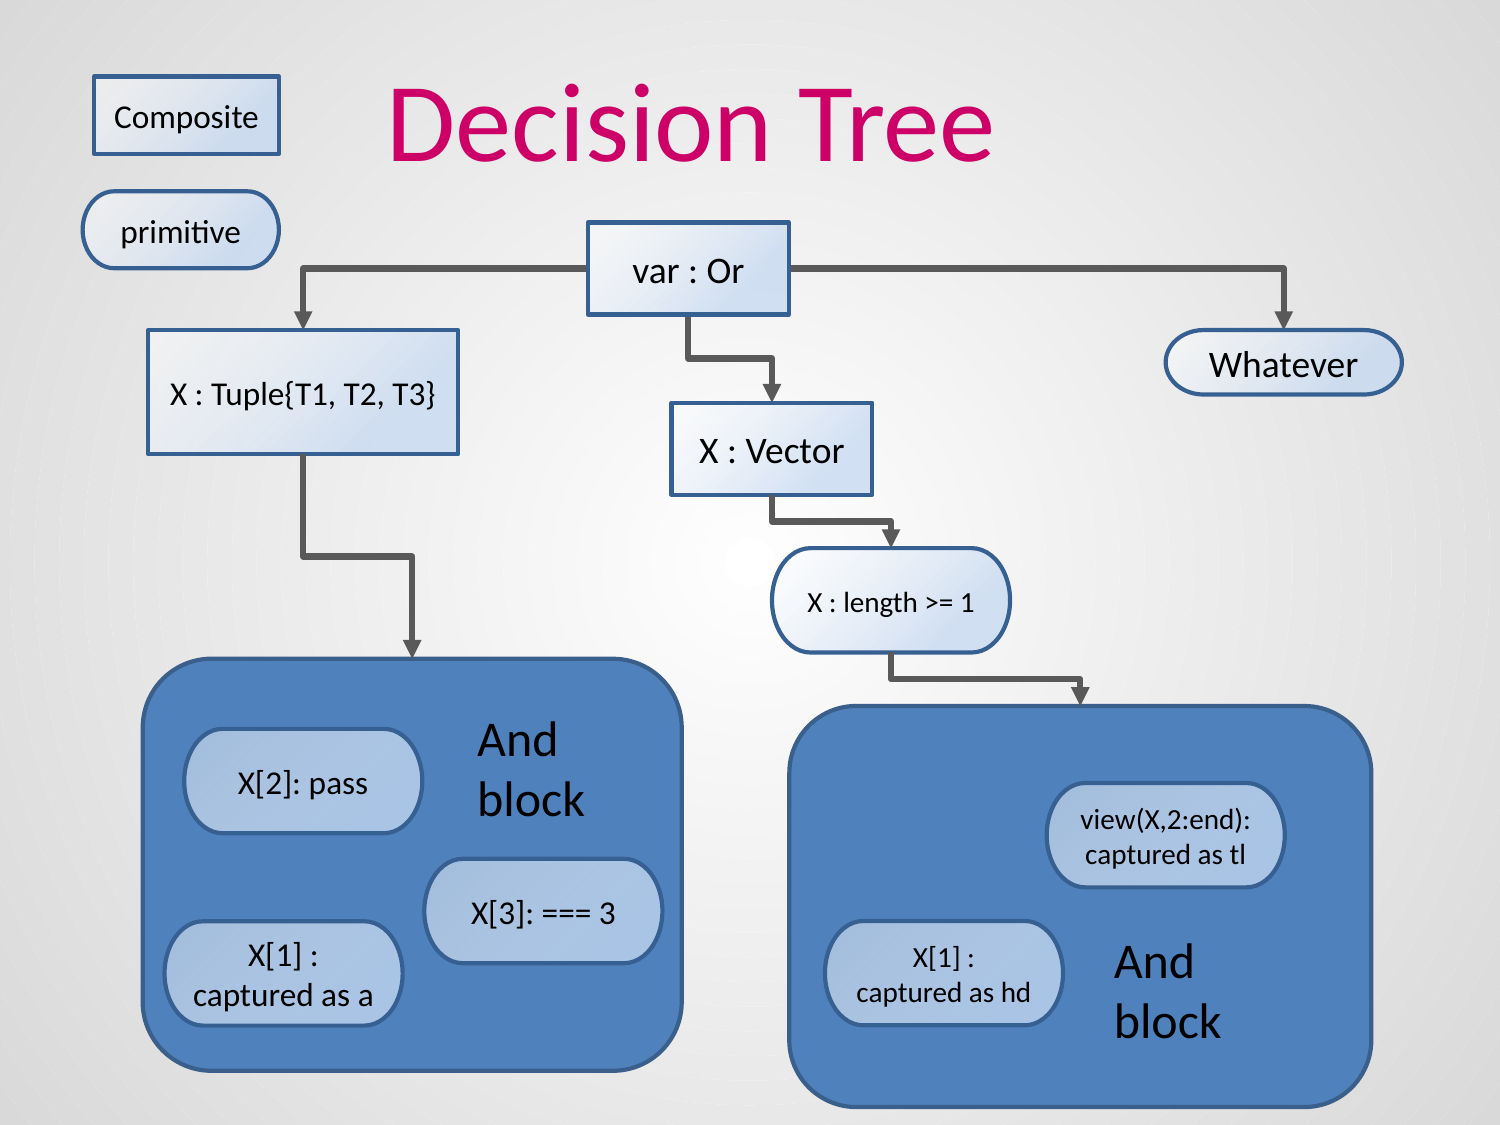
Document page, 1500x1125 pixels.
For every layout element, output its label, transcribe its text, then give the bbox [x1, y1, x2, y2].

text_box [958, 584, 1013, 775]
text_box And block [1099, 920, 1324, 1056]
text_box [787, 703, 1374, 1110]
text_box X[3]: === 3 [422, 856, 665, 966]
text_box X[1] : captured as hd [822, 918, 1066, 1028]
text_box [788, 268, 1285, 331]
text_box X : Vector [669, 401, 874, 497]
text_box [302, 268, 589, 331]
text_box primitive [80, 189, 282, 271]
text_box var : Or [586, 220, 791, 317]
text_box X : Tuple{T1, T2, T3} [146, 328, 460, 456]
text_box view(X,2:end): captured as tl [1044, 780, 1287, 890]
text_box Composite [92, 74, 281, 156]
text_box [804, 461, 859, 582]
text_box X : length >= 1 [769, 546, 1011, 655]
text_box And block [462, 698, 687, 834]
text_box [140, 656, 684, 1073]
text_box Whatever [1163, 327, 1405, 397]
text_box X[1] : captured as a [162, 919, 405, 1028]
text_box Decision Tree [371, 41, 1500, 191]
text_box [685, 316, 775, 401]
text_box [255, 501, 461, 612]
text_box X[2]: pass [182, 726, 425, 836]
